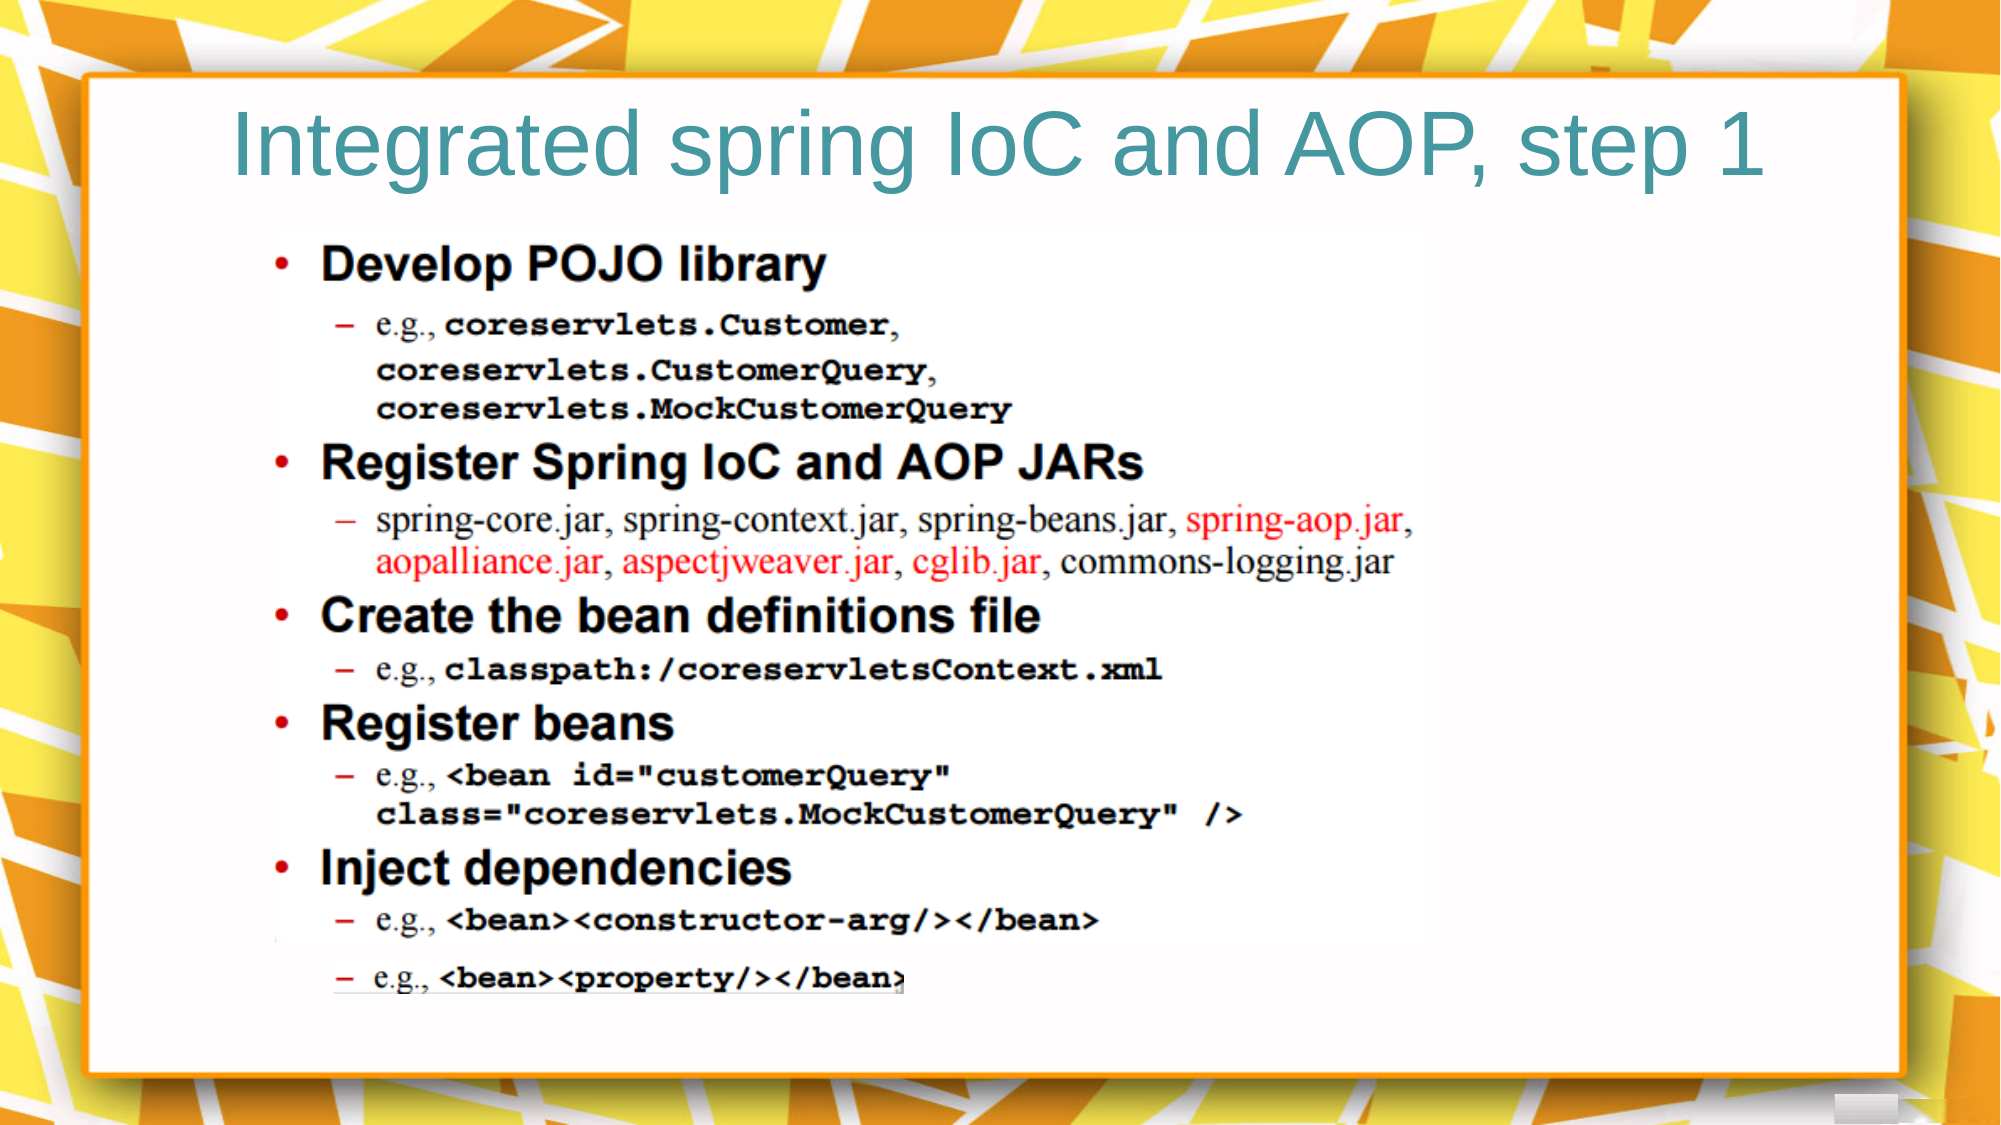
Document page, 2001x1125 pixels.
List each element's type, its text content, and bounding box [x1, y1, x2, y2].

picture [0, 0, 2001, 1125]
title Integrated spring IoC and AOP, step 1 [99, 45, 1900, 233]
